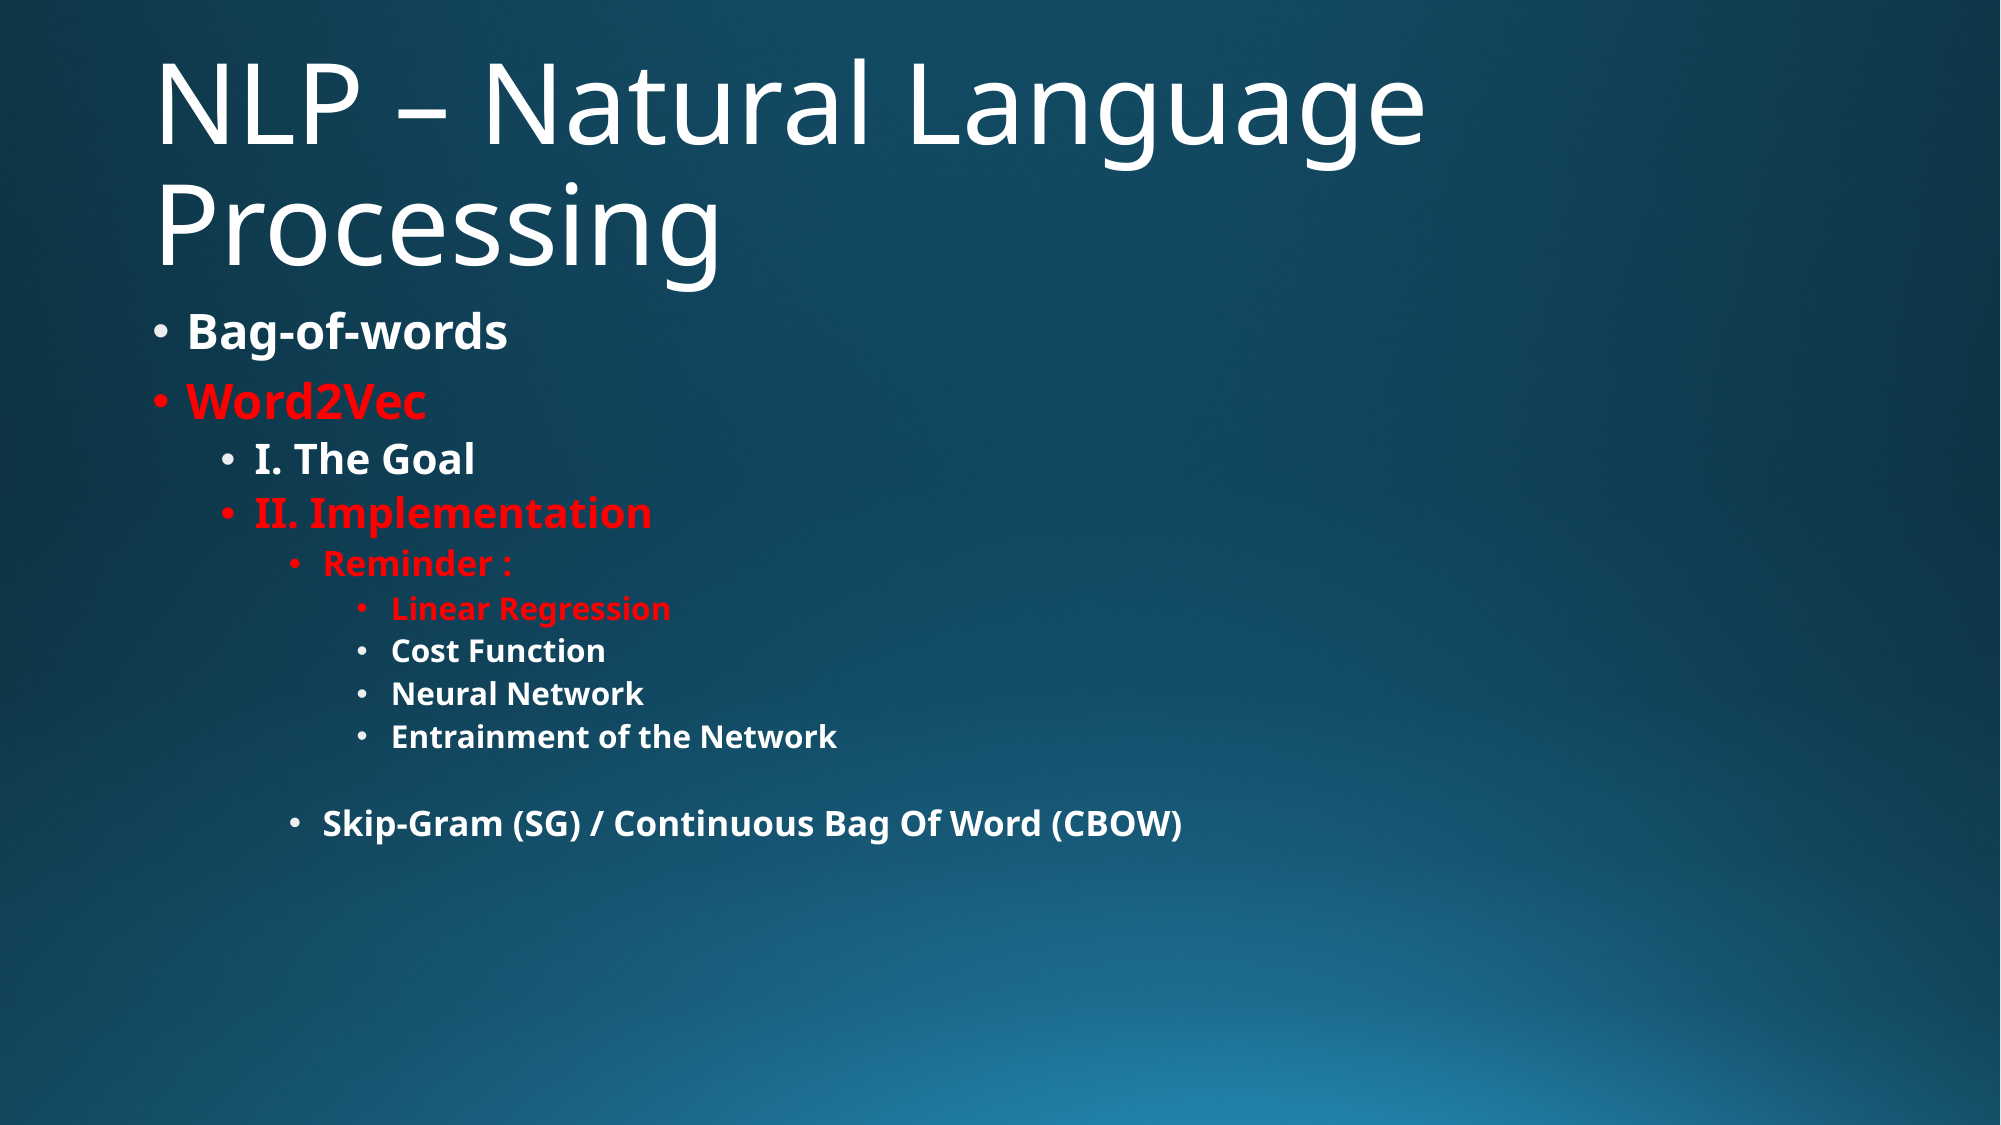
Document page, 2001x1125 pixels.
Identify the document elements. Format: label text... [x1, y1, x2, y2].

title NLP – Natural Language Processing [137, 59, 1863, 278]
picture [0, 0, 2001, 1125]
list Bag-of-words Word2Vec I. The Goal II. Implementation Reminder : Linear Regression Cost Function Neural Network Entrainment of the Network Skip-Gram (SG) / Continuous Bag Of Word (CBOW) [137, 299, 1863, 854]
